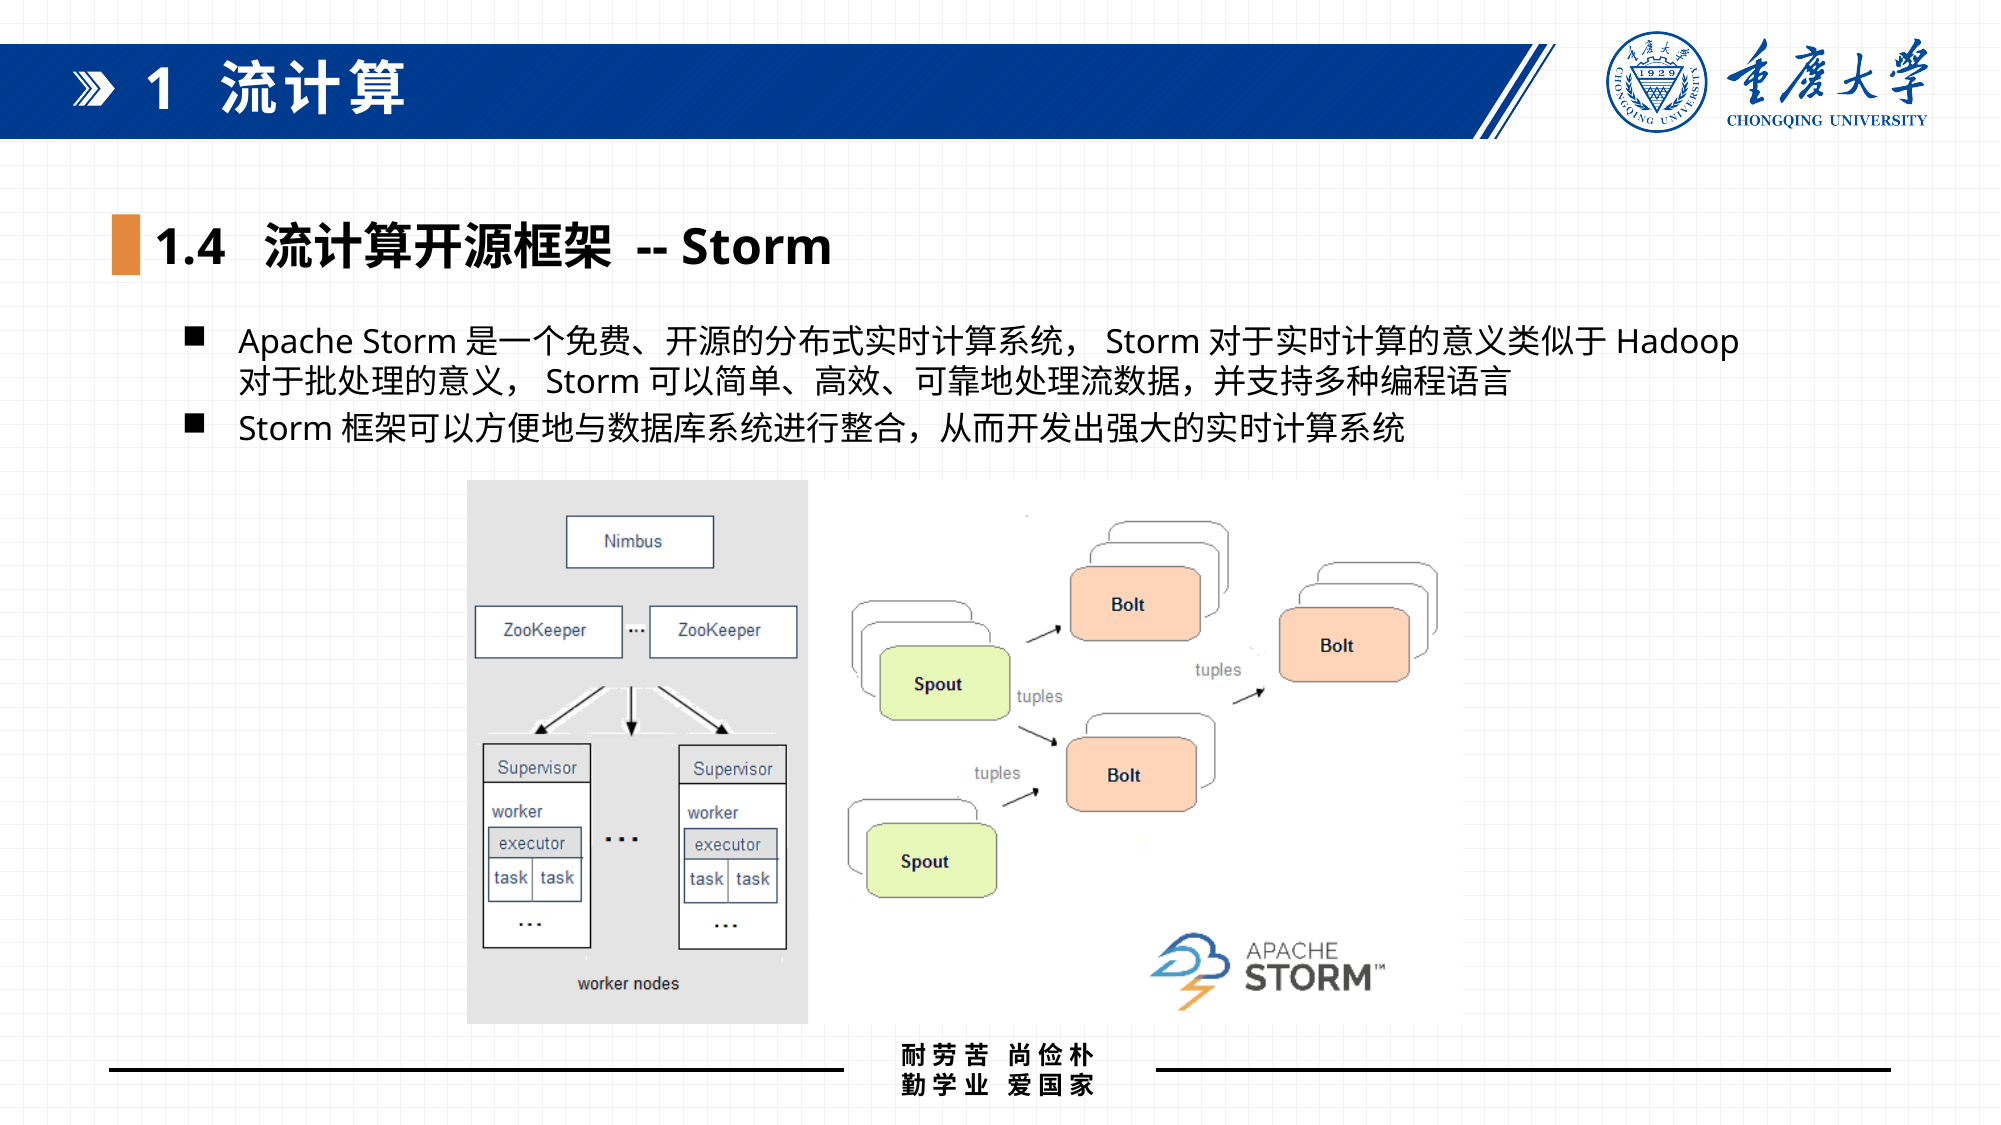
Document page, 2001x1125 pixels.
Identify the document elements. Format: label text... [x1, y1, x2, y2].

list 1 流计算 [108, 51, 1356, 136]
picture [1606, 31, 1928, 133]
list 1.4 流计算开源框架 -- Storm [139, 213, 1891, 275]
text_box Apache Storm是一个免费、开源的分布式实时计算系统，Storm对于实时计算的意义类似于Hadoop对于批处理的意义，Storm可以简单、高效、可靠地处理流数据，并支持多种编程语言 Storm框架可以方便地与数据库系统进行整合，从而开发出强大的实时计算系统 [167, 313, 1763, 563]
picture [467, 480, 1463, 1024]
